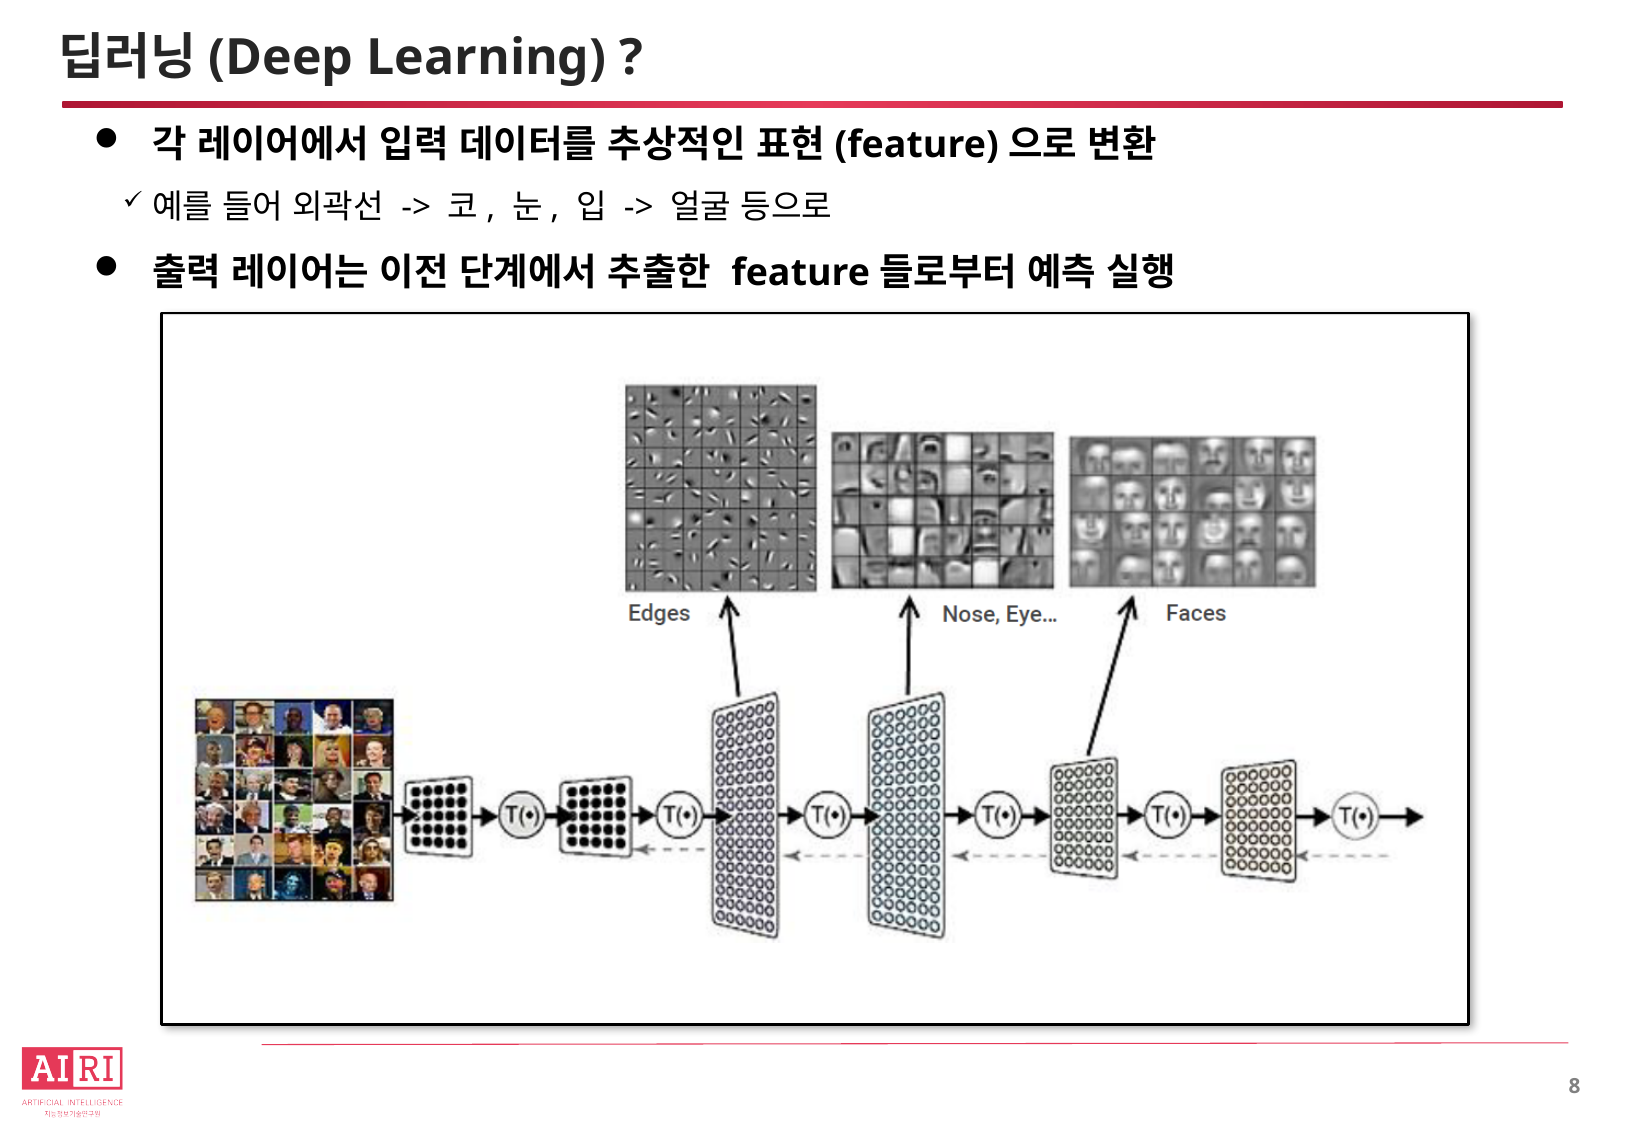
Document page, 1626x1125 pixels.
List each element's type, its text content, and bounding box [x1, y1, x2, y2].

picture [162, 314, 1468, 1024]
picture [21, 1046, 123, 1118]
title 딥러닝(Deep Learning) ? [59, 7, 1002, 102]
list 각 레이어에서 입력 데이터를 추상적인 표현(feature)으로 변환 예를 들어 외곽선 -> 코, 눈, 입 -> 얼굴 등으로 출력 레이어는 이전 단계에서 추출한 feature들로부터 예측 실행 [60, 101, 1562, 356]
